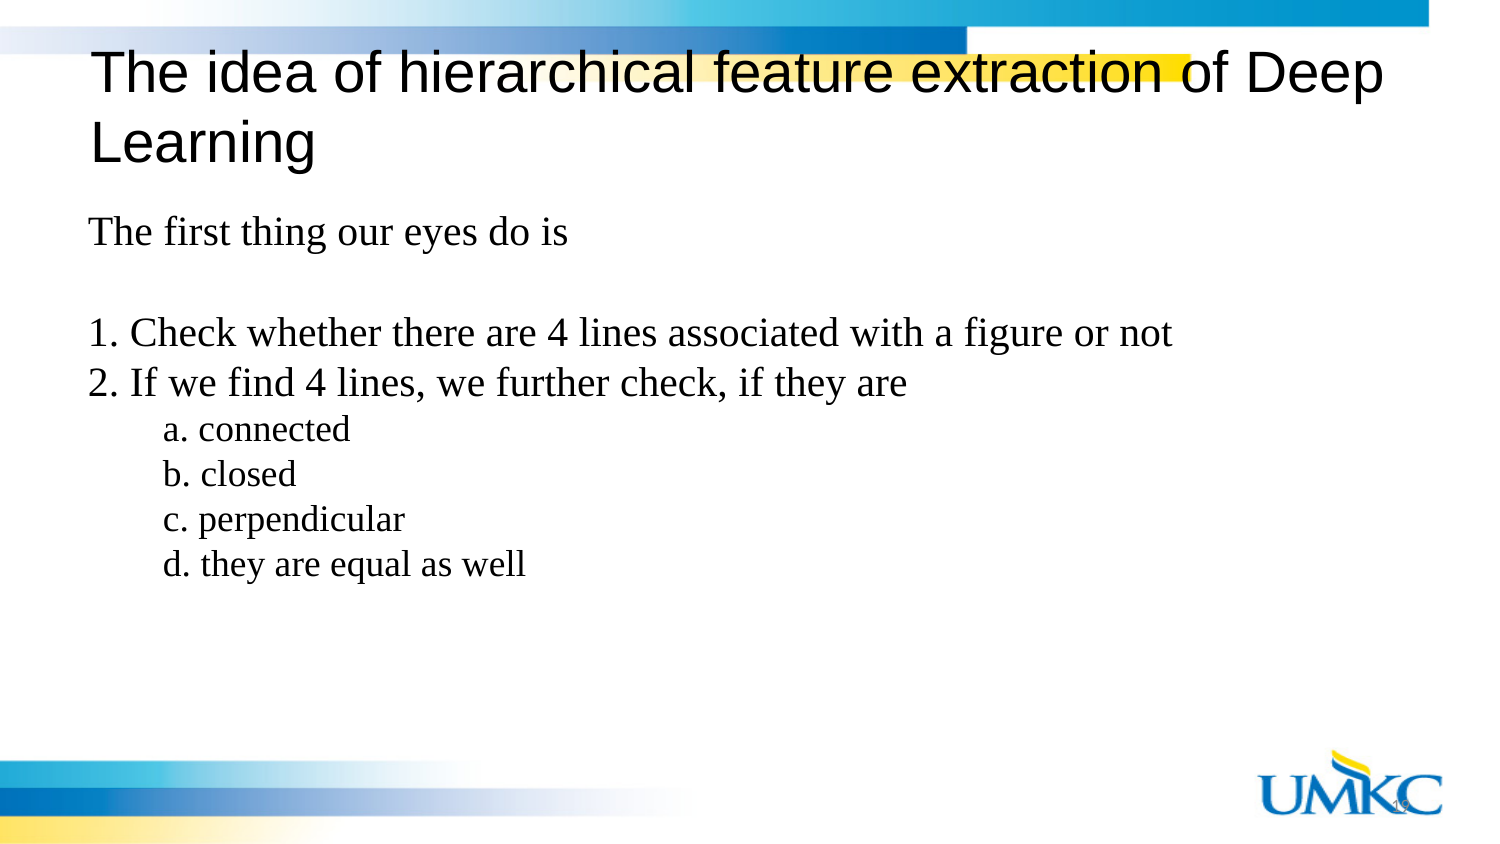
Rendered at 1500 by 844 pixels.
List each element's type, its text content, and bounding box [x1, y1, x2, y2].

title The idea of hierarchical feature extraction of Deep Learning [75, 33, 1425, 175]
text_box The first thing our eyes do is 1. Check whether there are 4 lines associated with a figure or not 2. If we find 4 lines, we further check, if they are a. connected b. closed c. perpendicular d. they are equal as well [73, 196, 1463, 592]
slide_number 19 [1074, 782, 1425, 827]
picture [0, 0, 1500, 844]
